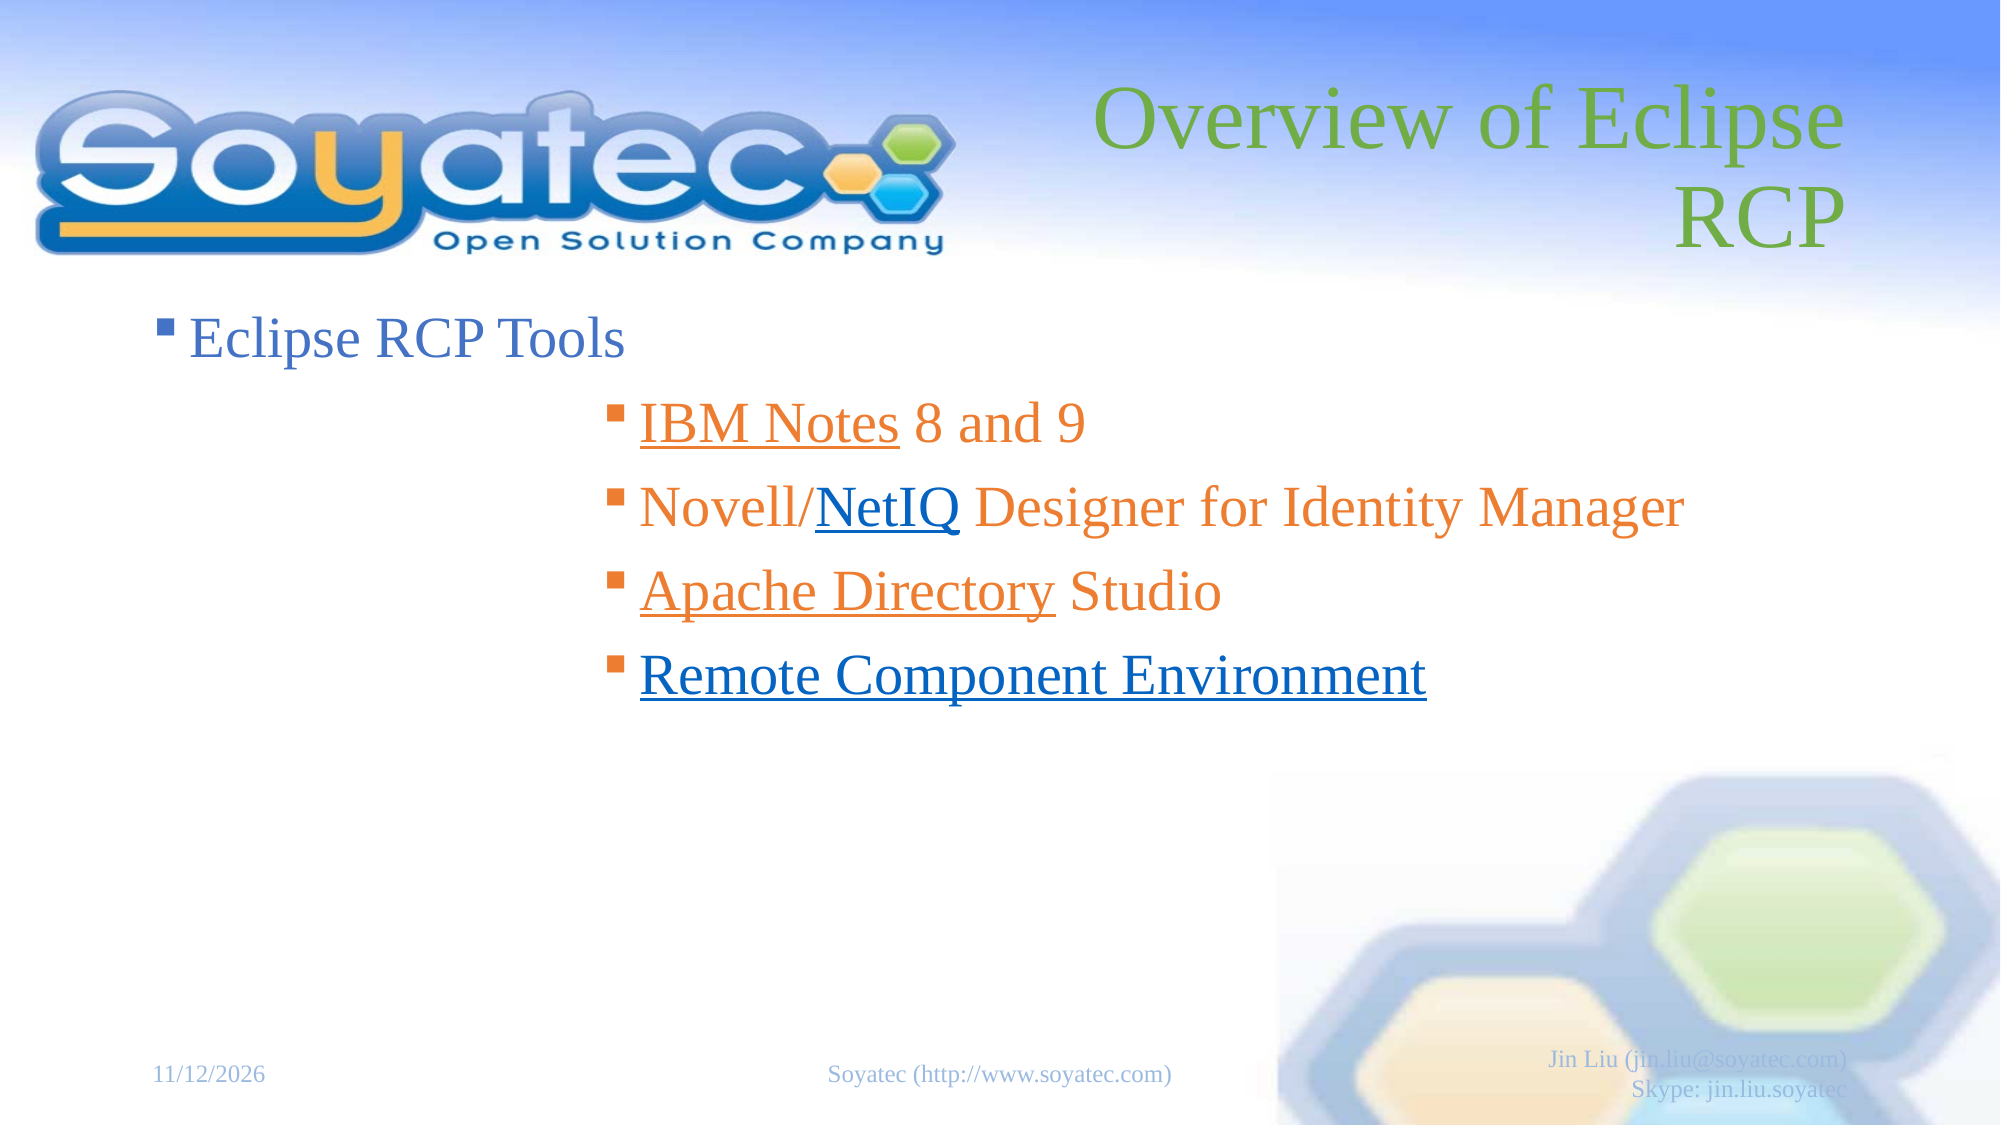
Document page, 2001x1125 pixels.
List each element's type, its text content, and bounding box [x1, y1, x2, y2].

list IBM Notes 8 and 9 Novell/NetIQ Designer for Identity Manager Apache Directory Studio Remote Component Environment [587, 384, 1863, 1014]
picture [0, 0, 2001, 1125]
list Eclipse RCP Tools [137, 299, 988, 1014]
footer Soyatec (http://www.soyatec.com) [662, 1042, 1338, 1103]
title Overview of Eclipse RCP [962, 59, 1863, 278]
slide_number Jin Liu (jin.liu@soyatec.com) Skype: jin.liu.soyatec [1412, 1042, 1863, 1103]
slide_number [137, 1042, 588, 1103]
